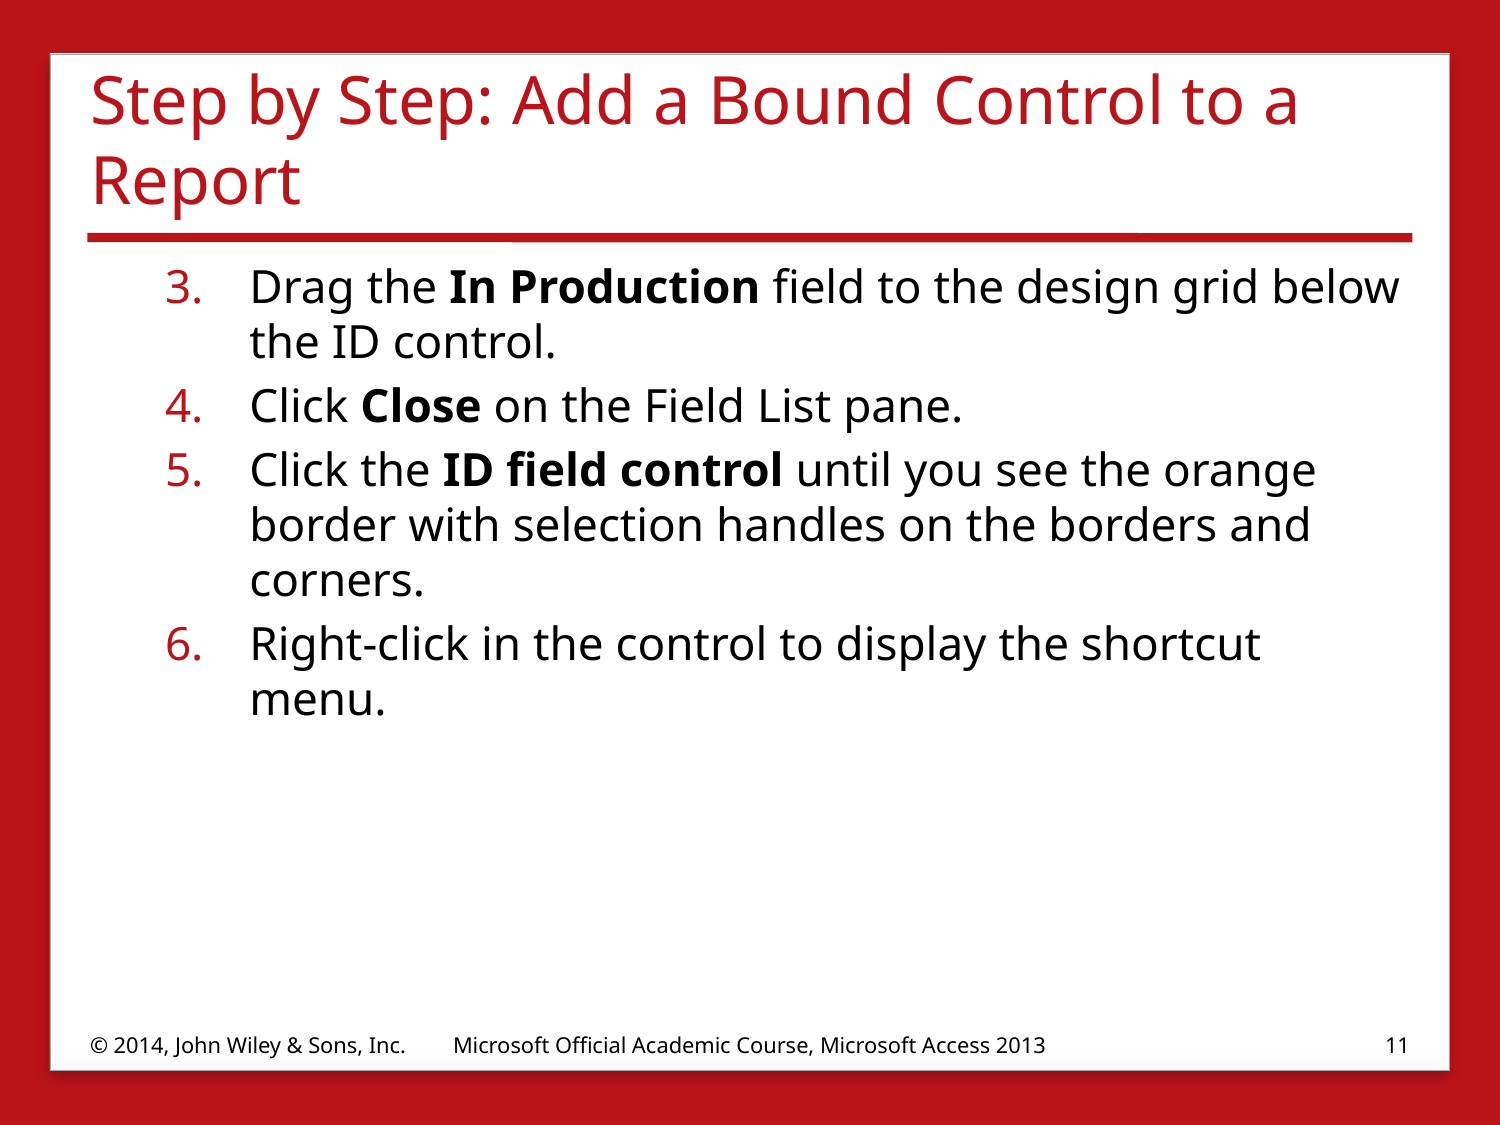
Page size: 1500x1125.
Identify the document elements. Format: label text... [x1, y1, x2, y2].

slide_number 11 [1074, 1024, 1426, 1103]
list Drag the In Production field to the design grid below the ID control. Click Close on the Field List pane. Click the ID field control until you see the orange border with selection handles on the borders and corners. Right-click in the control to display the shortcut menu. [75, 249, 1425, 1063]
title Step by Step: Add a Bound Control to a Report [74, 74, 1426, 226]
slide_number © 2014, John Wiley & Sons, Inc. [74, 1024, 426, 1103]
footer Microsoft Official Academic Course, Microsoft Access 2013 [431, 1024, 1069, 1103]
